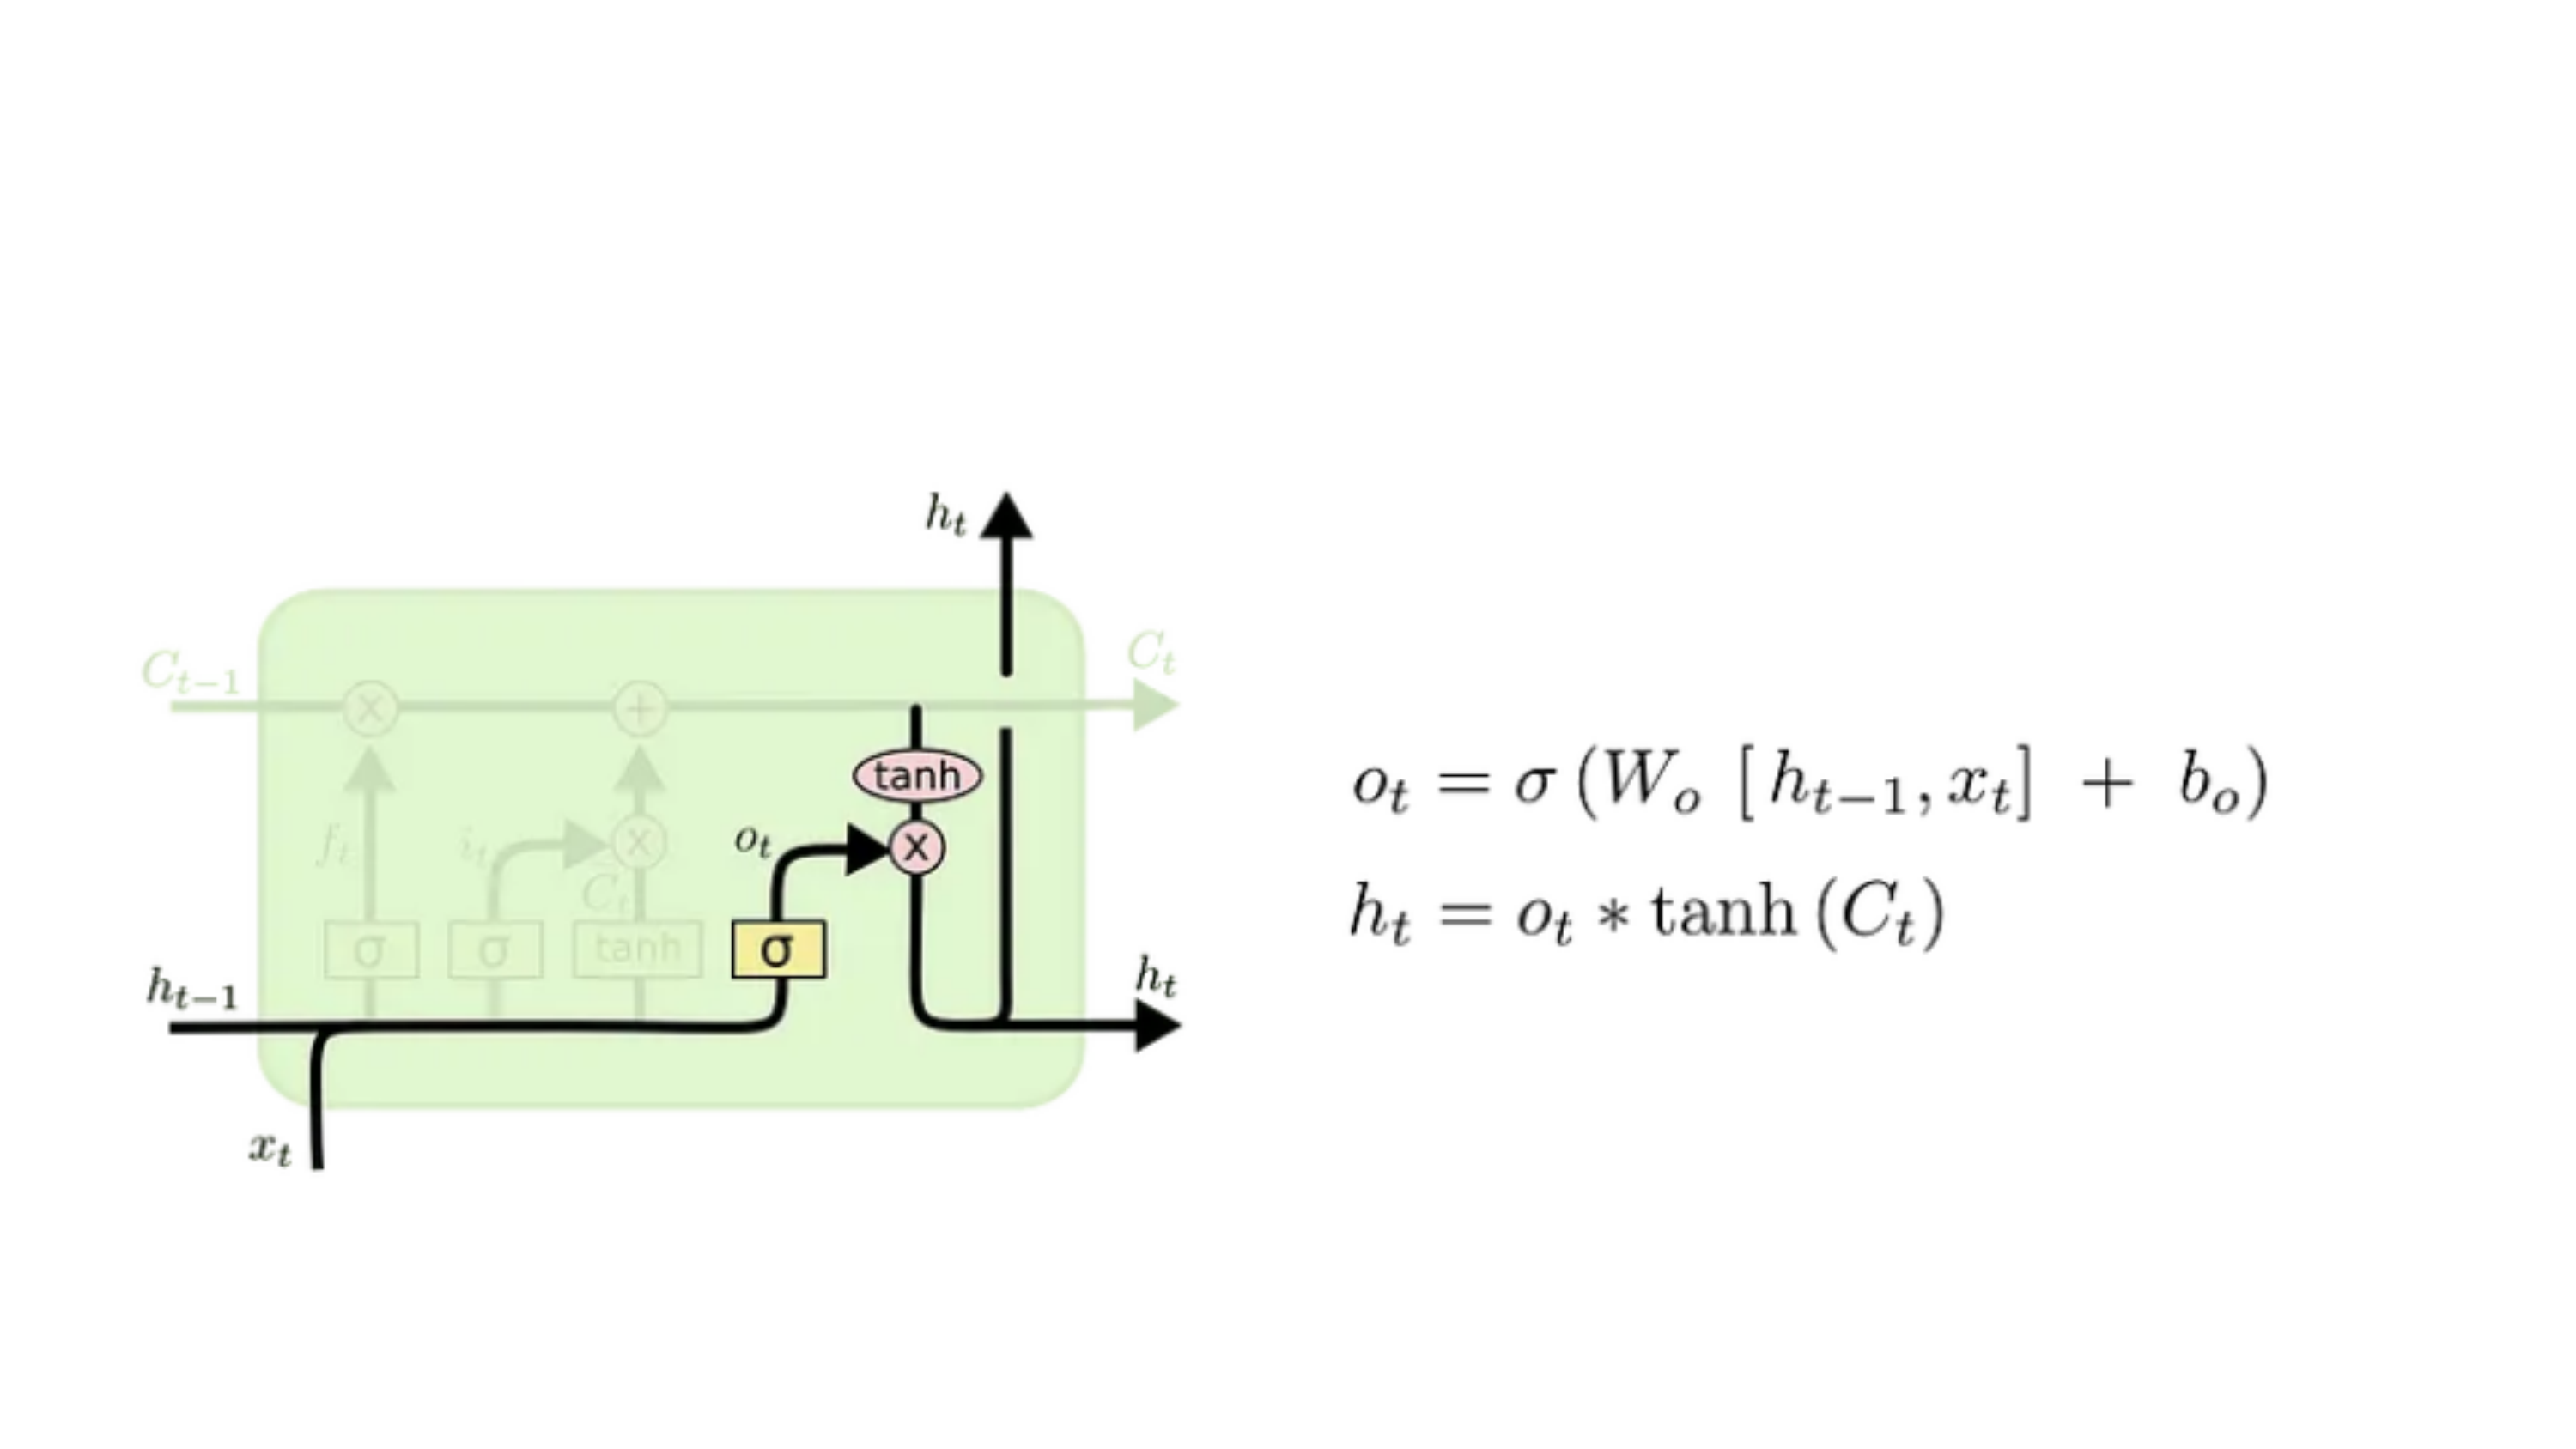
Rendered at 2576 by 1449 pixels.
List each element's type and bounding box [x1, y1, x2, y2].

text_box [0, 402, 2517, 1189]
